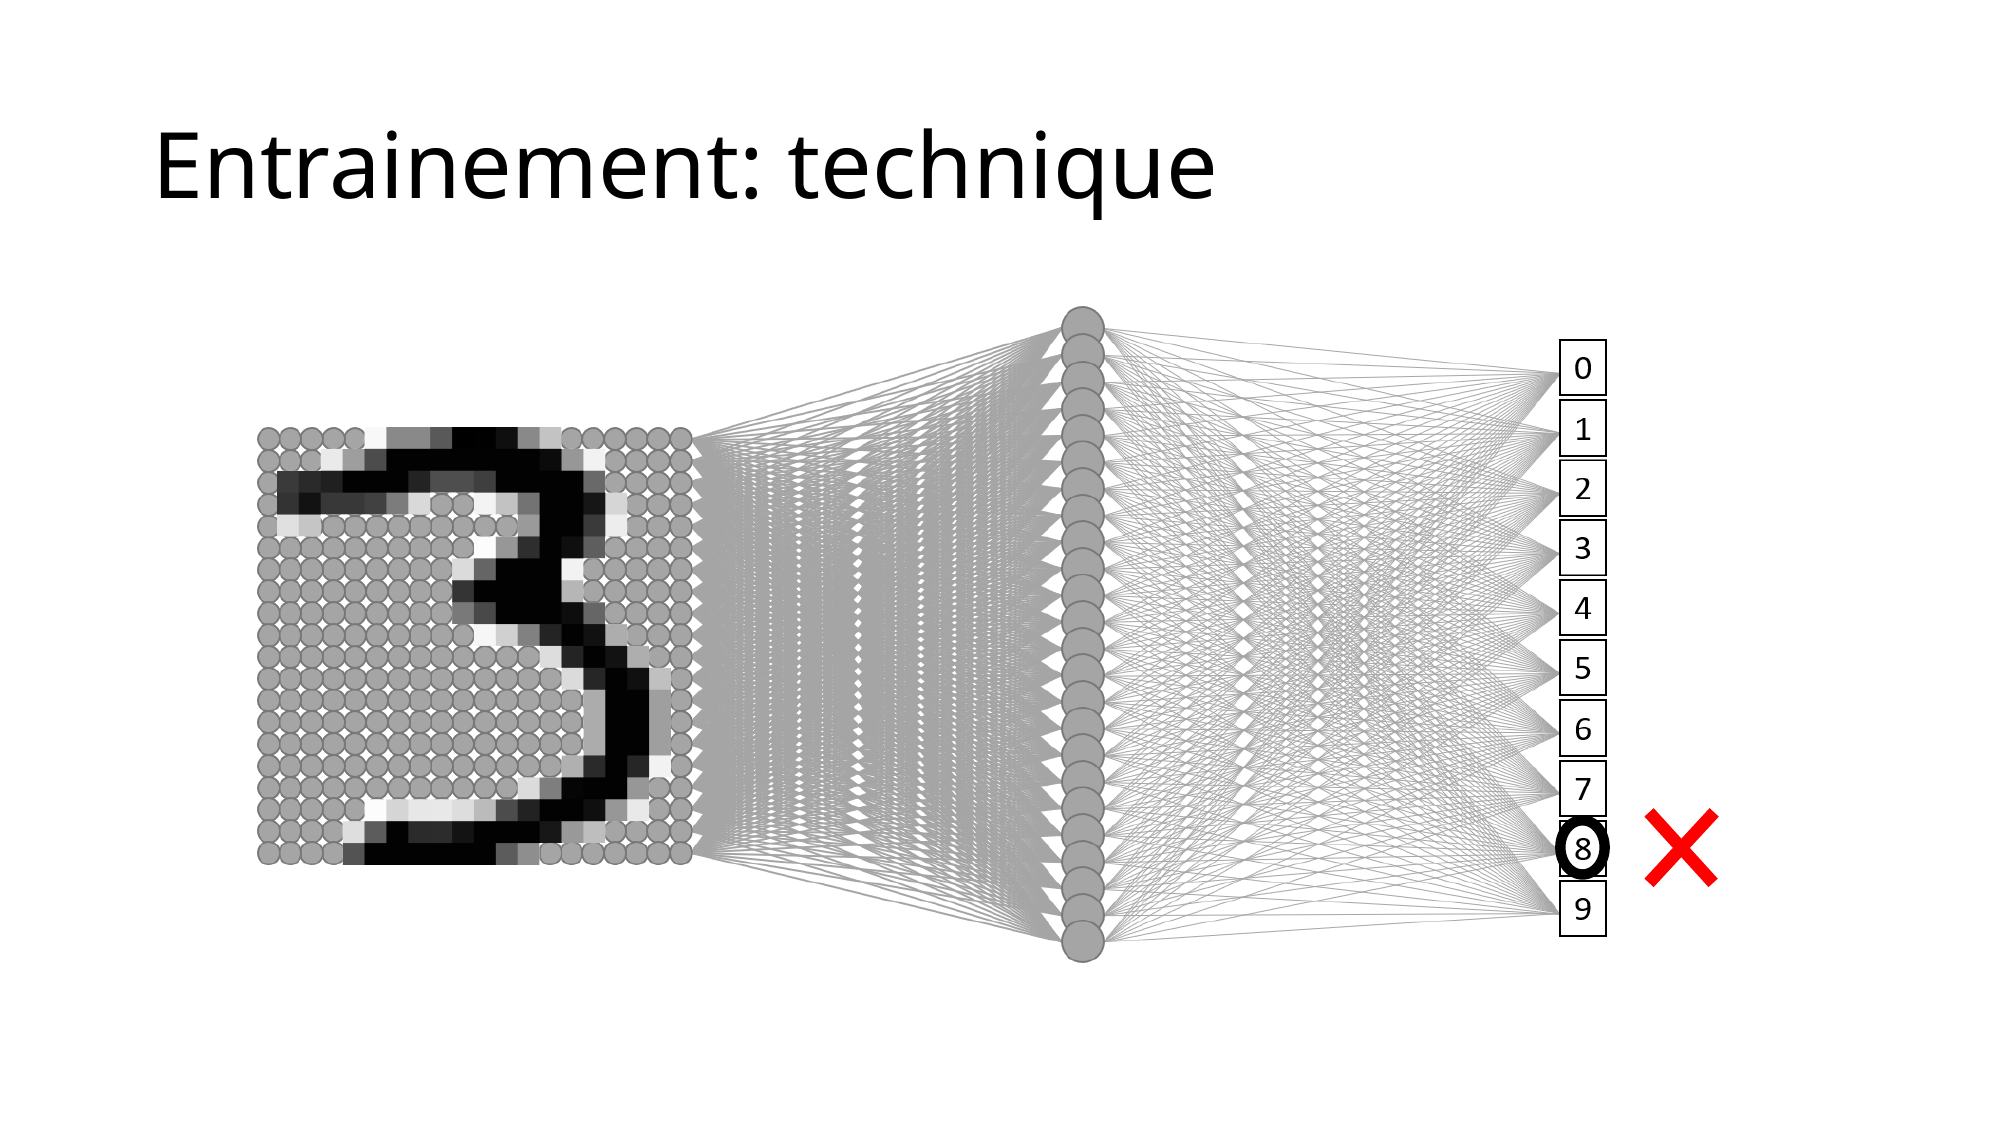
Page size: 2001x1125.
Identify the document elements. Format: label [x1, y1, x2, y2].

picture [224, 267, 1650, 998]
title [137, 59, 1863, 278]
text_box [1649, 812, 1715, 883]
